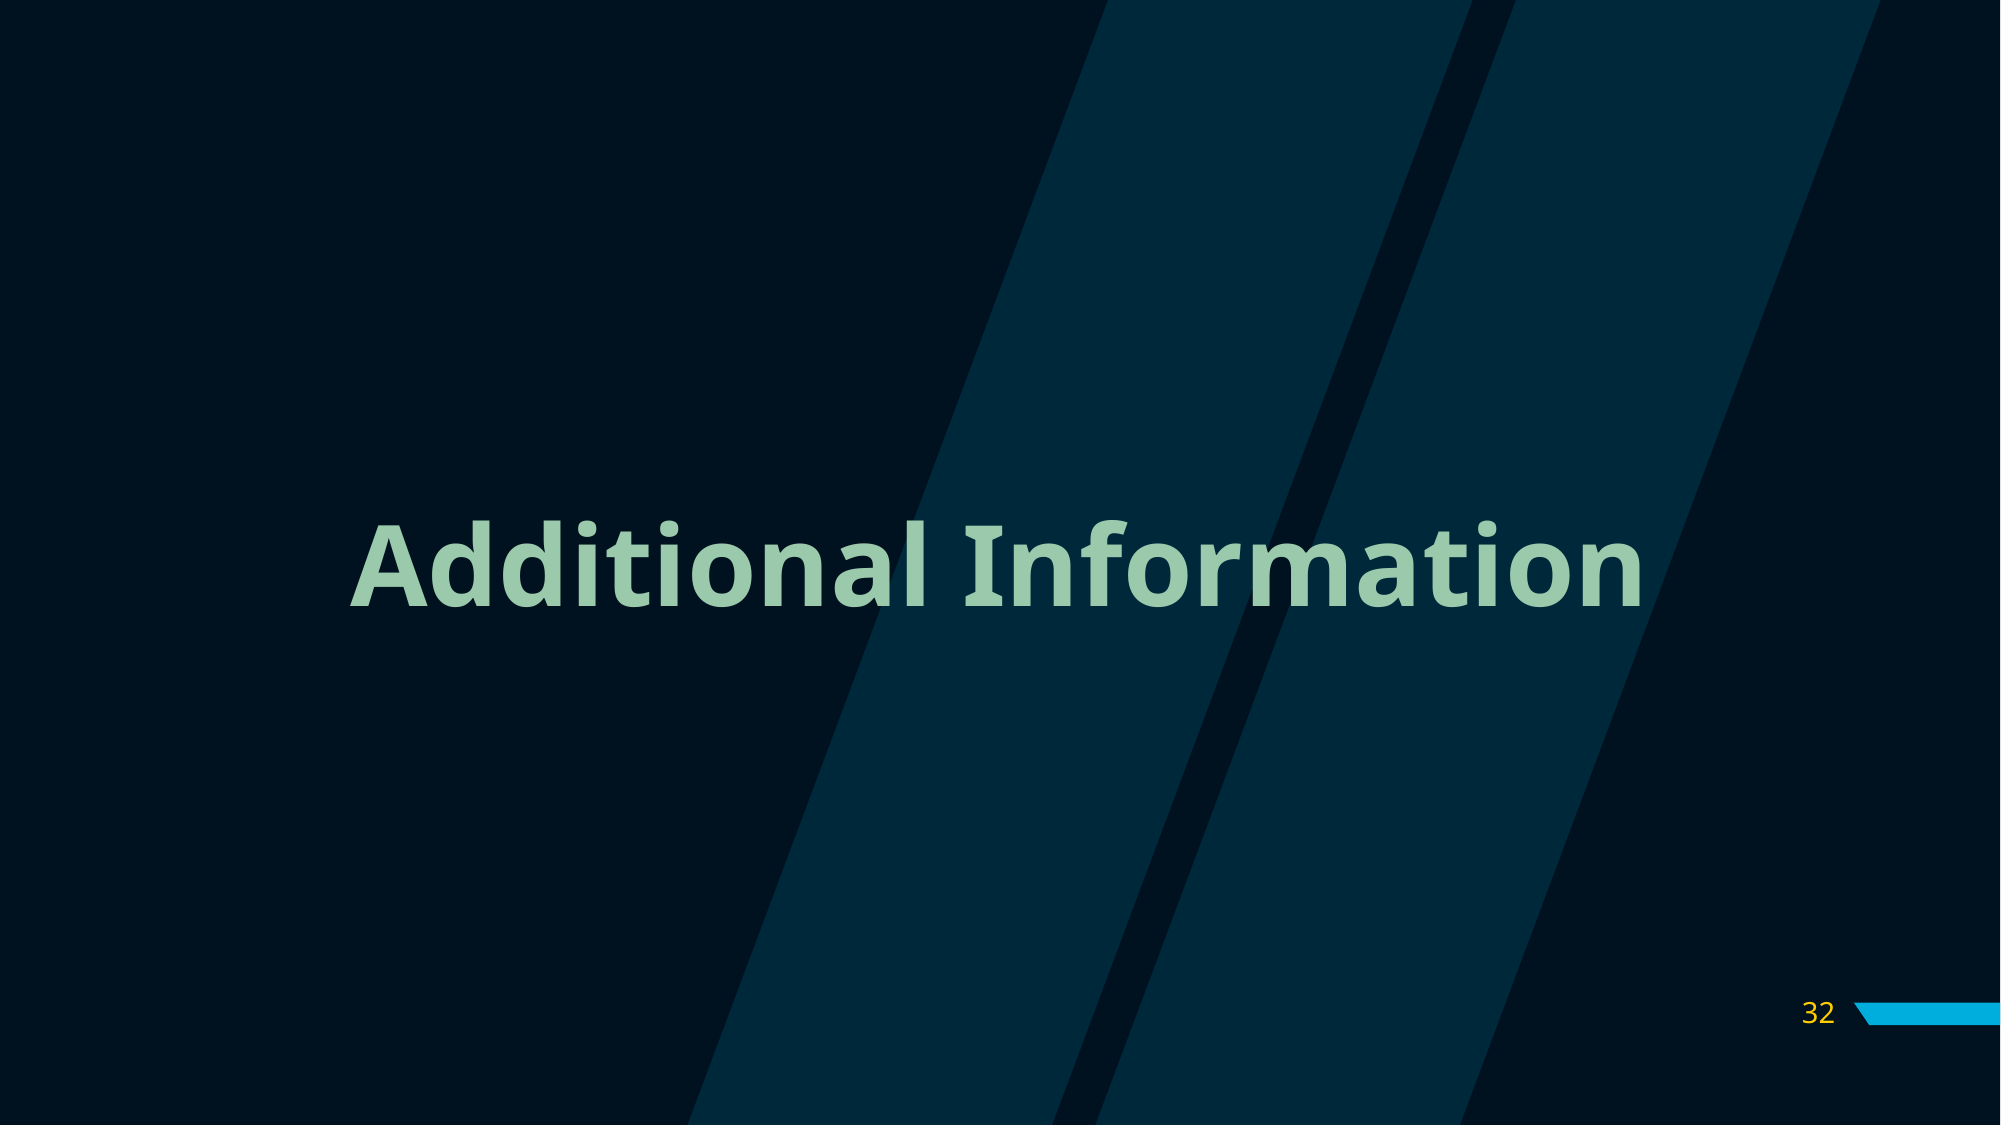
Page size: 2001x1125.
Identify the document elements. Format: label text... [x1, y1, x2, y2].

slide_number 32 [1760, 984, 1851, 1045]
text_box Additional Information [335, 486, 1665, 637]
